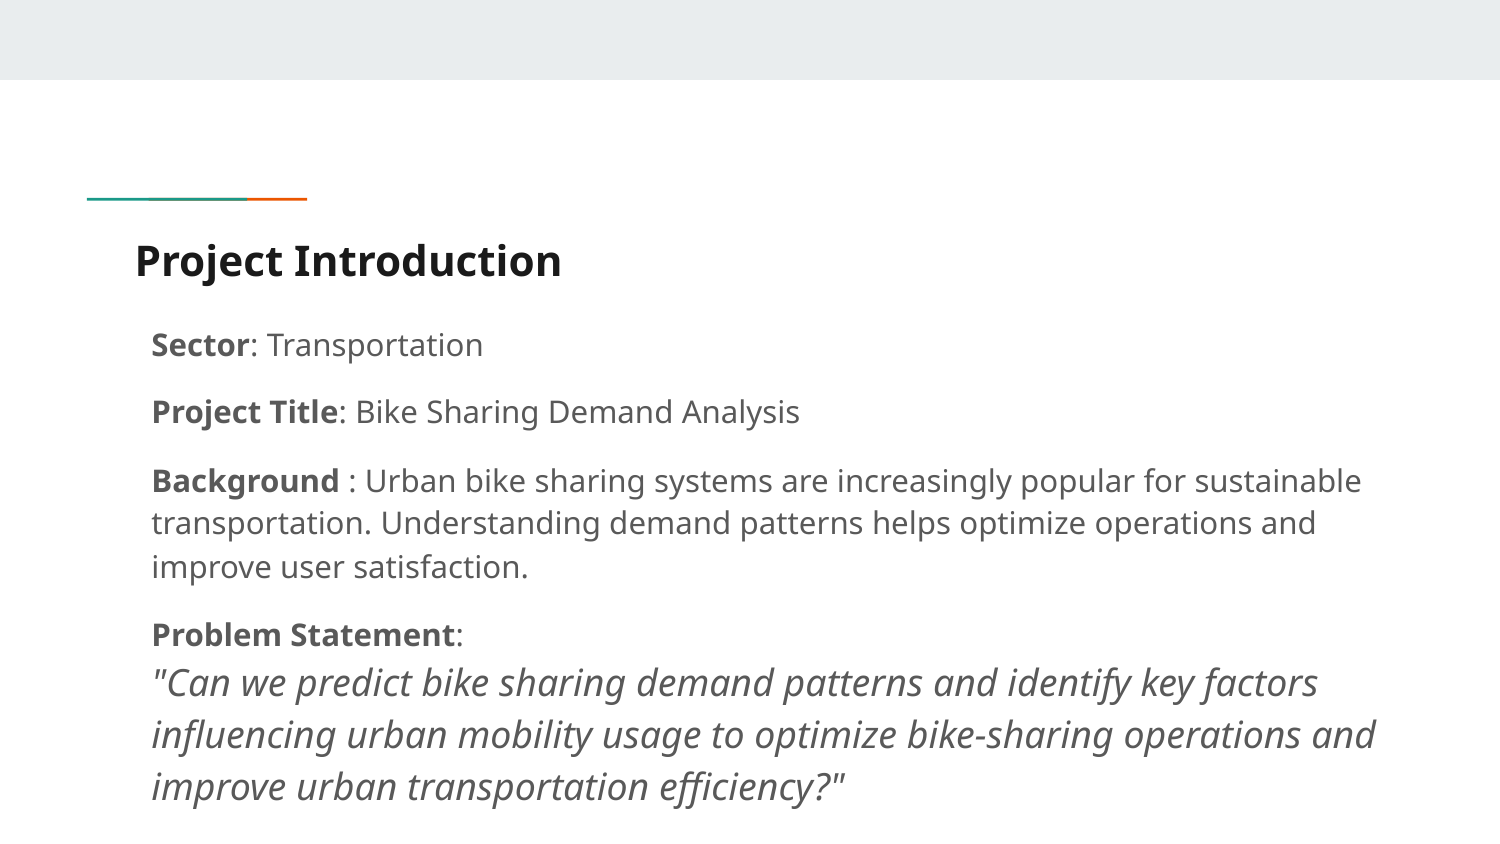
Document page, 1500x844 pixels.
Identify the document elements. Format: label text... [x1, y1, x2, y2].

list Sector: Transportation Project Title: Bike Sharing Demand Analysis Background : Urban bike sharing systems are increasingly popular for sustainable transportation. Understanding demand patterns helps optimize operations and improve user satisfaction. Problem Statement: "Can we predict bike sharing demand patterns and identify key factors influencing urban mobility usage to optimize bike-sharing operations and improve urban transportation efficiency?" [136, 304, 1442, 835]
title Project Introduction [119, 216, 1381, 305]
